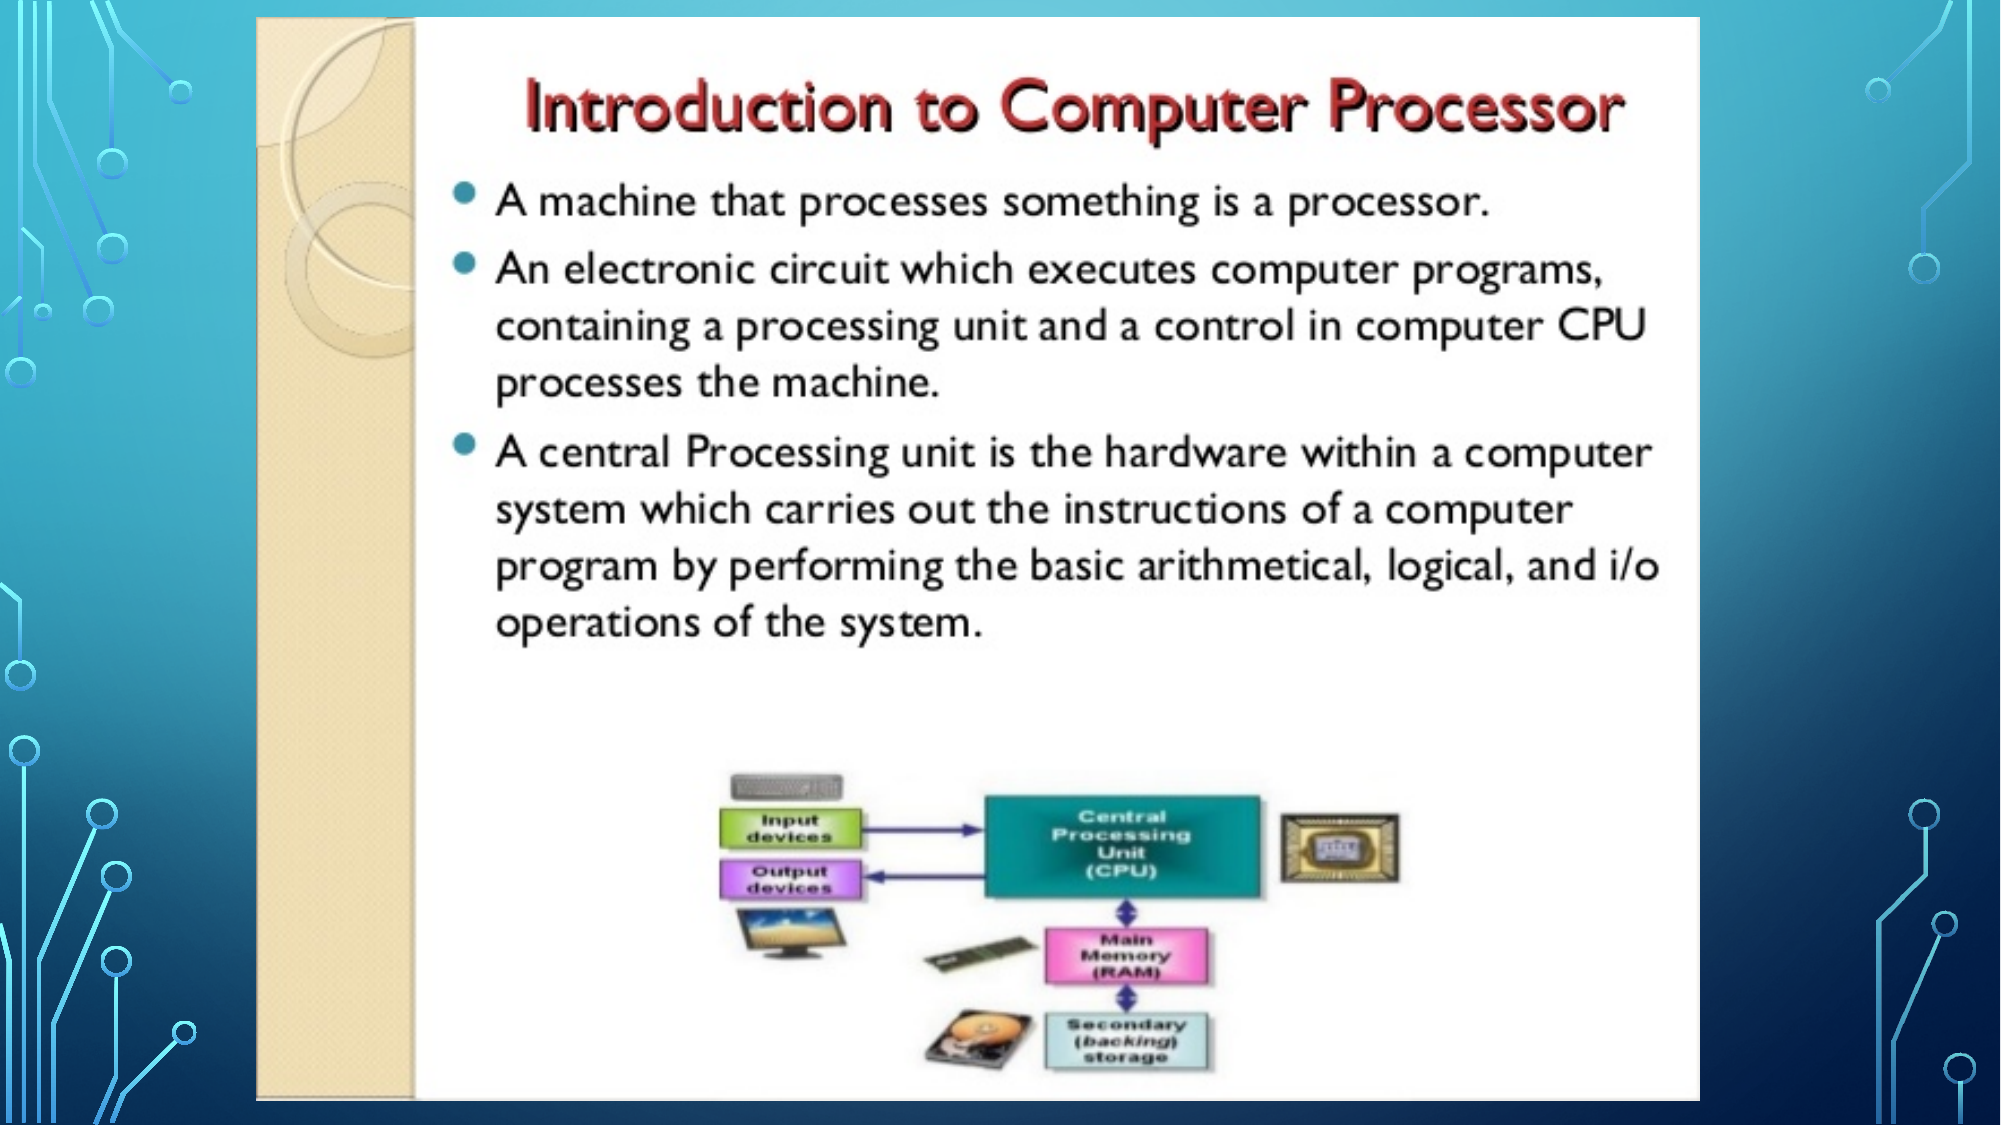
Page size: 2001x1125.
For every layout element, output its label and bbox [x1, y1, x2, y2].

picture [256, 16, 1700, 1101]
